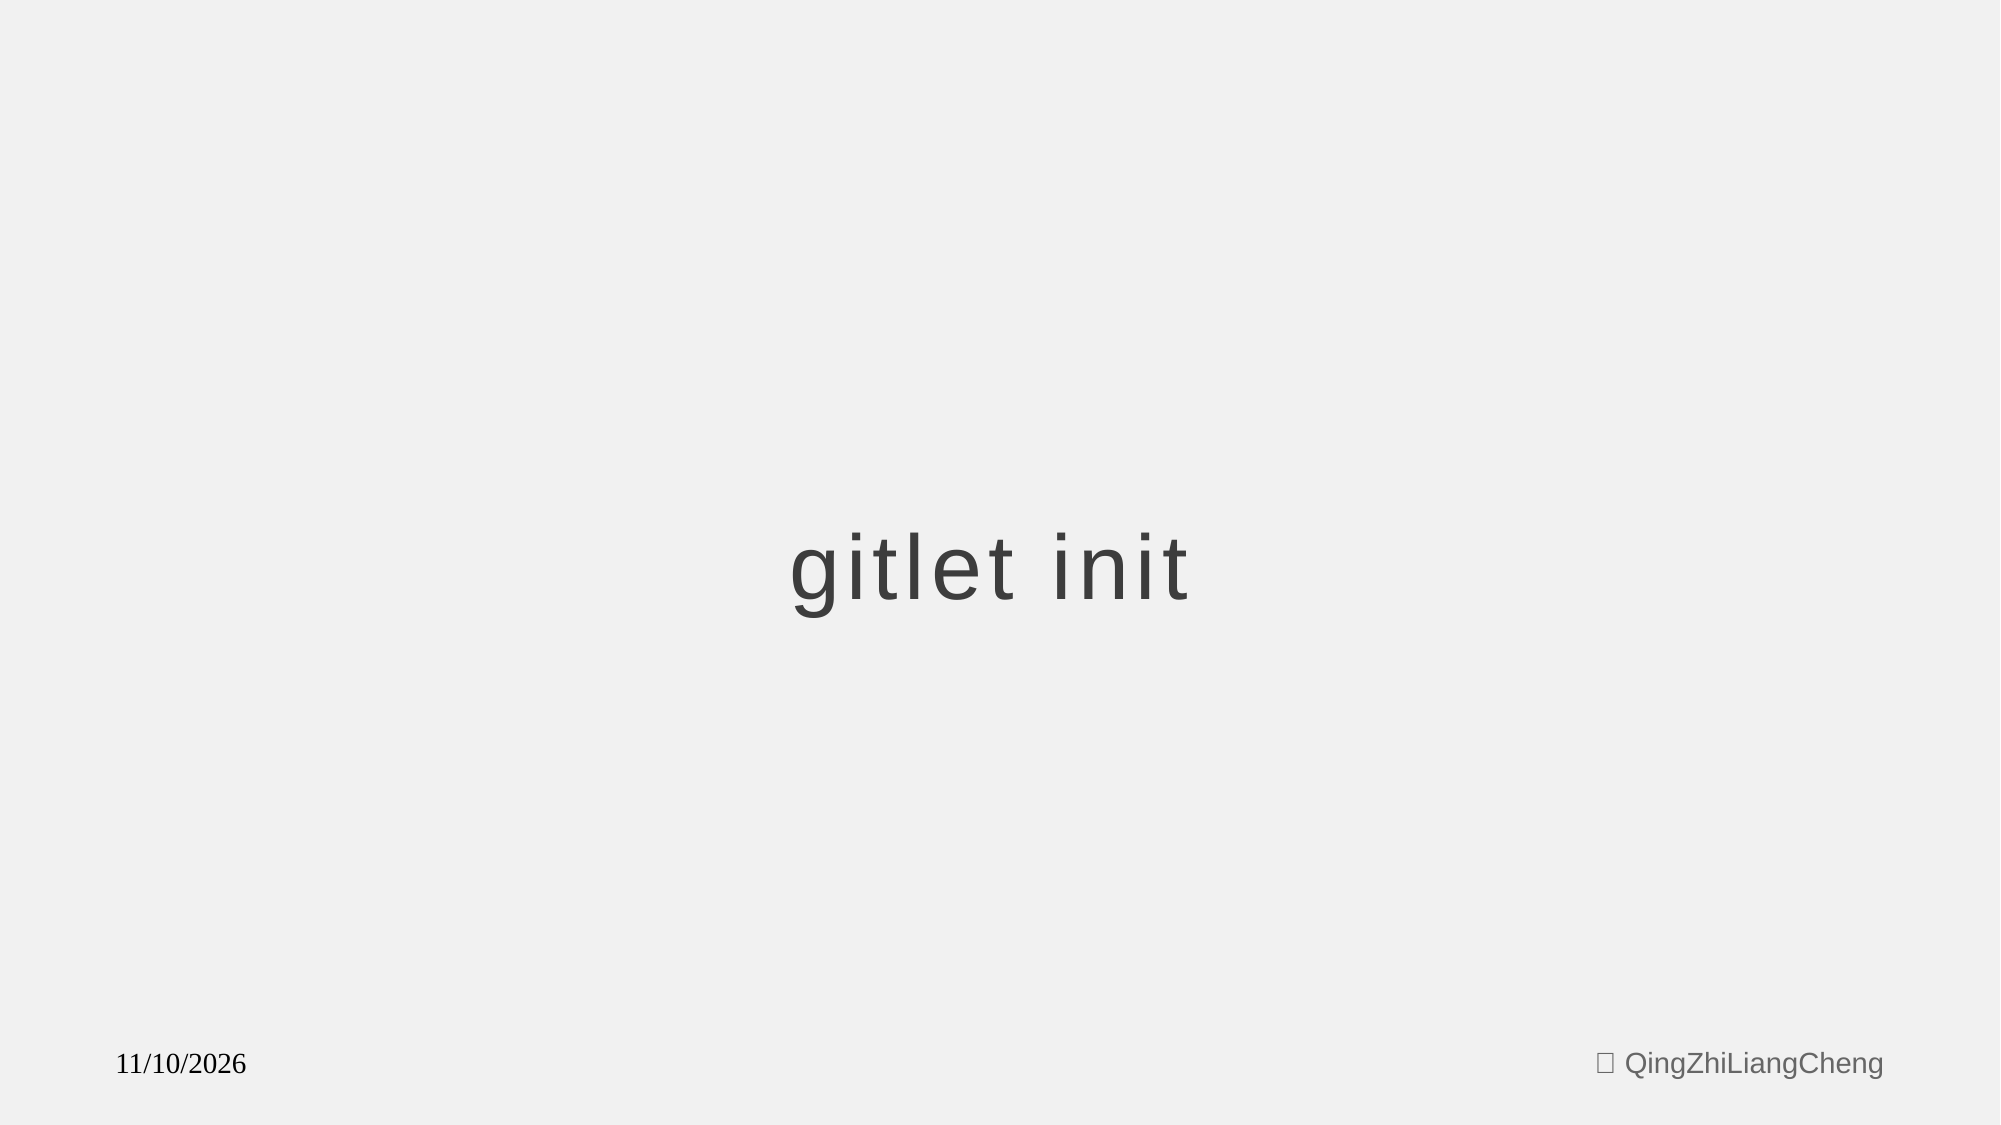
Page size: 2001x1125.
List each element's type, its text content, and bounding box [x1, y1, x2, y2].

title gitlet init [774, 499, 1226, 626]
slide_number [100, 1035, 544, 1088]
